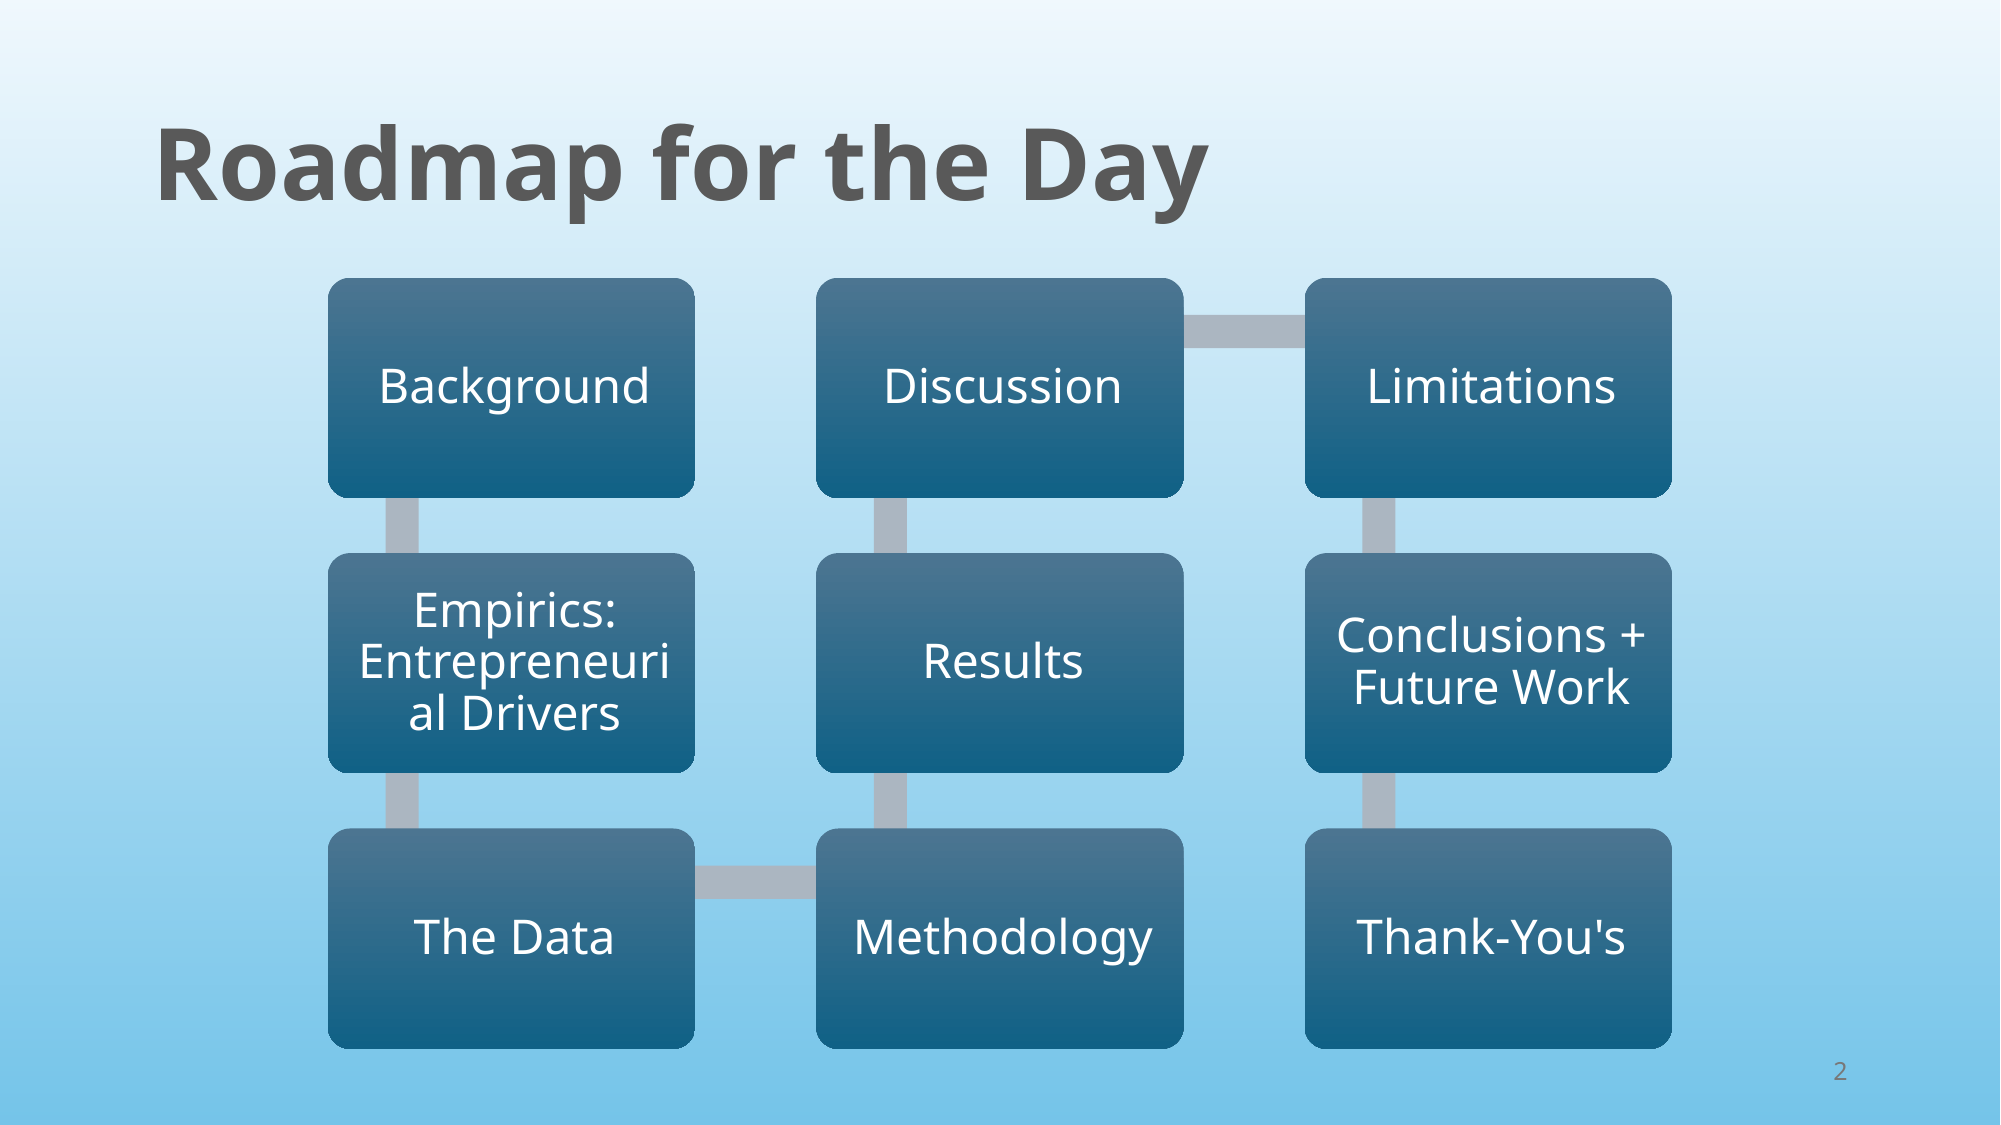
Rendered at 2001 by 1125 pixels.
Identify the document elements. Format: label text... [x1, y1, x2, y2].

slide_number 2 [1412, 1050, 1863, 1103]
title Roadmap for the Day [137, 59, 1863, 276]
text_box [92, 276, 1908, 1050]
